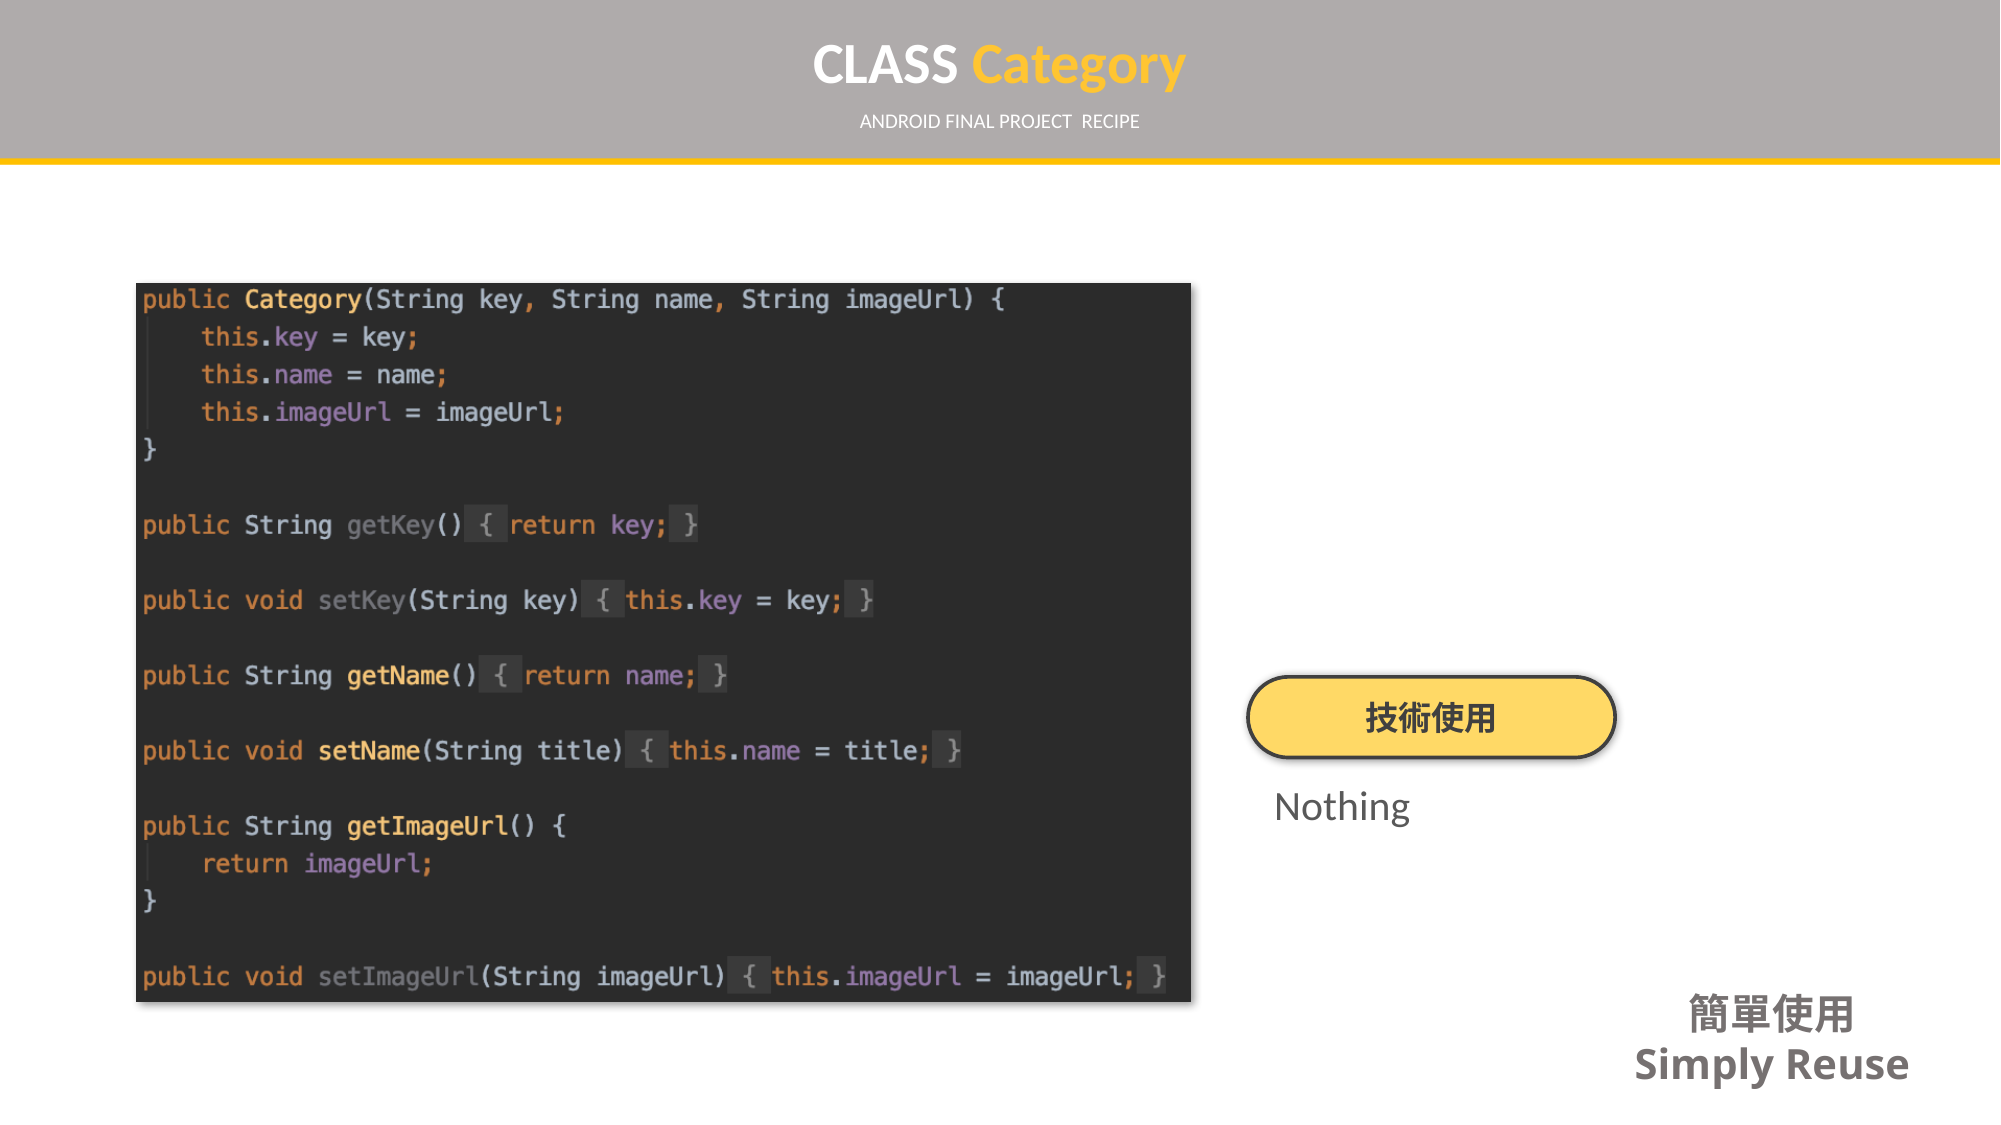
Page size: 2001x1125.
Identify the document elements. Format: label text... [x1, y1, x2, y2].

text_box 技術使用 [1246, 675, 1617, 759]
text_box CLASS Category ANDROID FINAL PROJECT RECIPE [0, 0, 2000, 159]
text_box Nothing [1258, 763, 1673, 845]
picture [136, 283, 1191, 1002]
text_box 簡單使用 Simply Reuse [1582, 1031, 1963, 1094]
